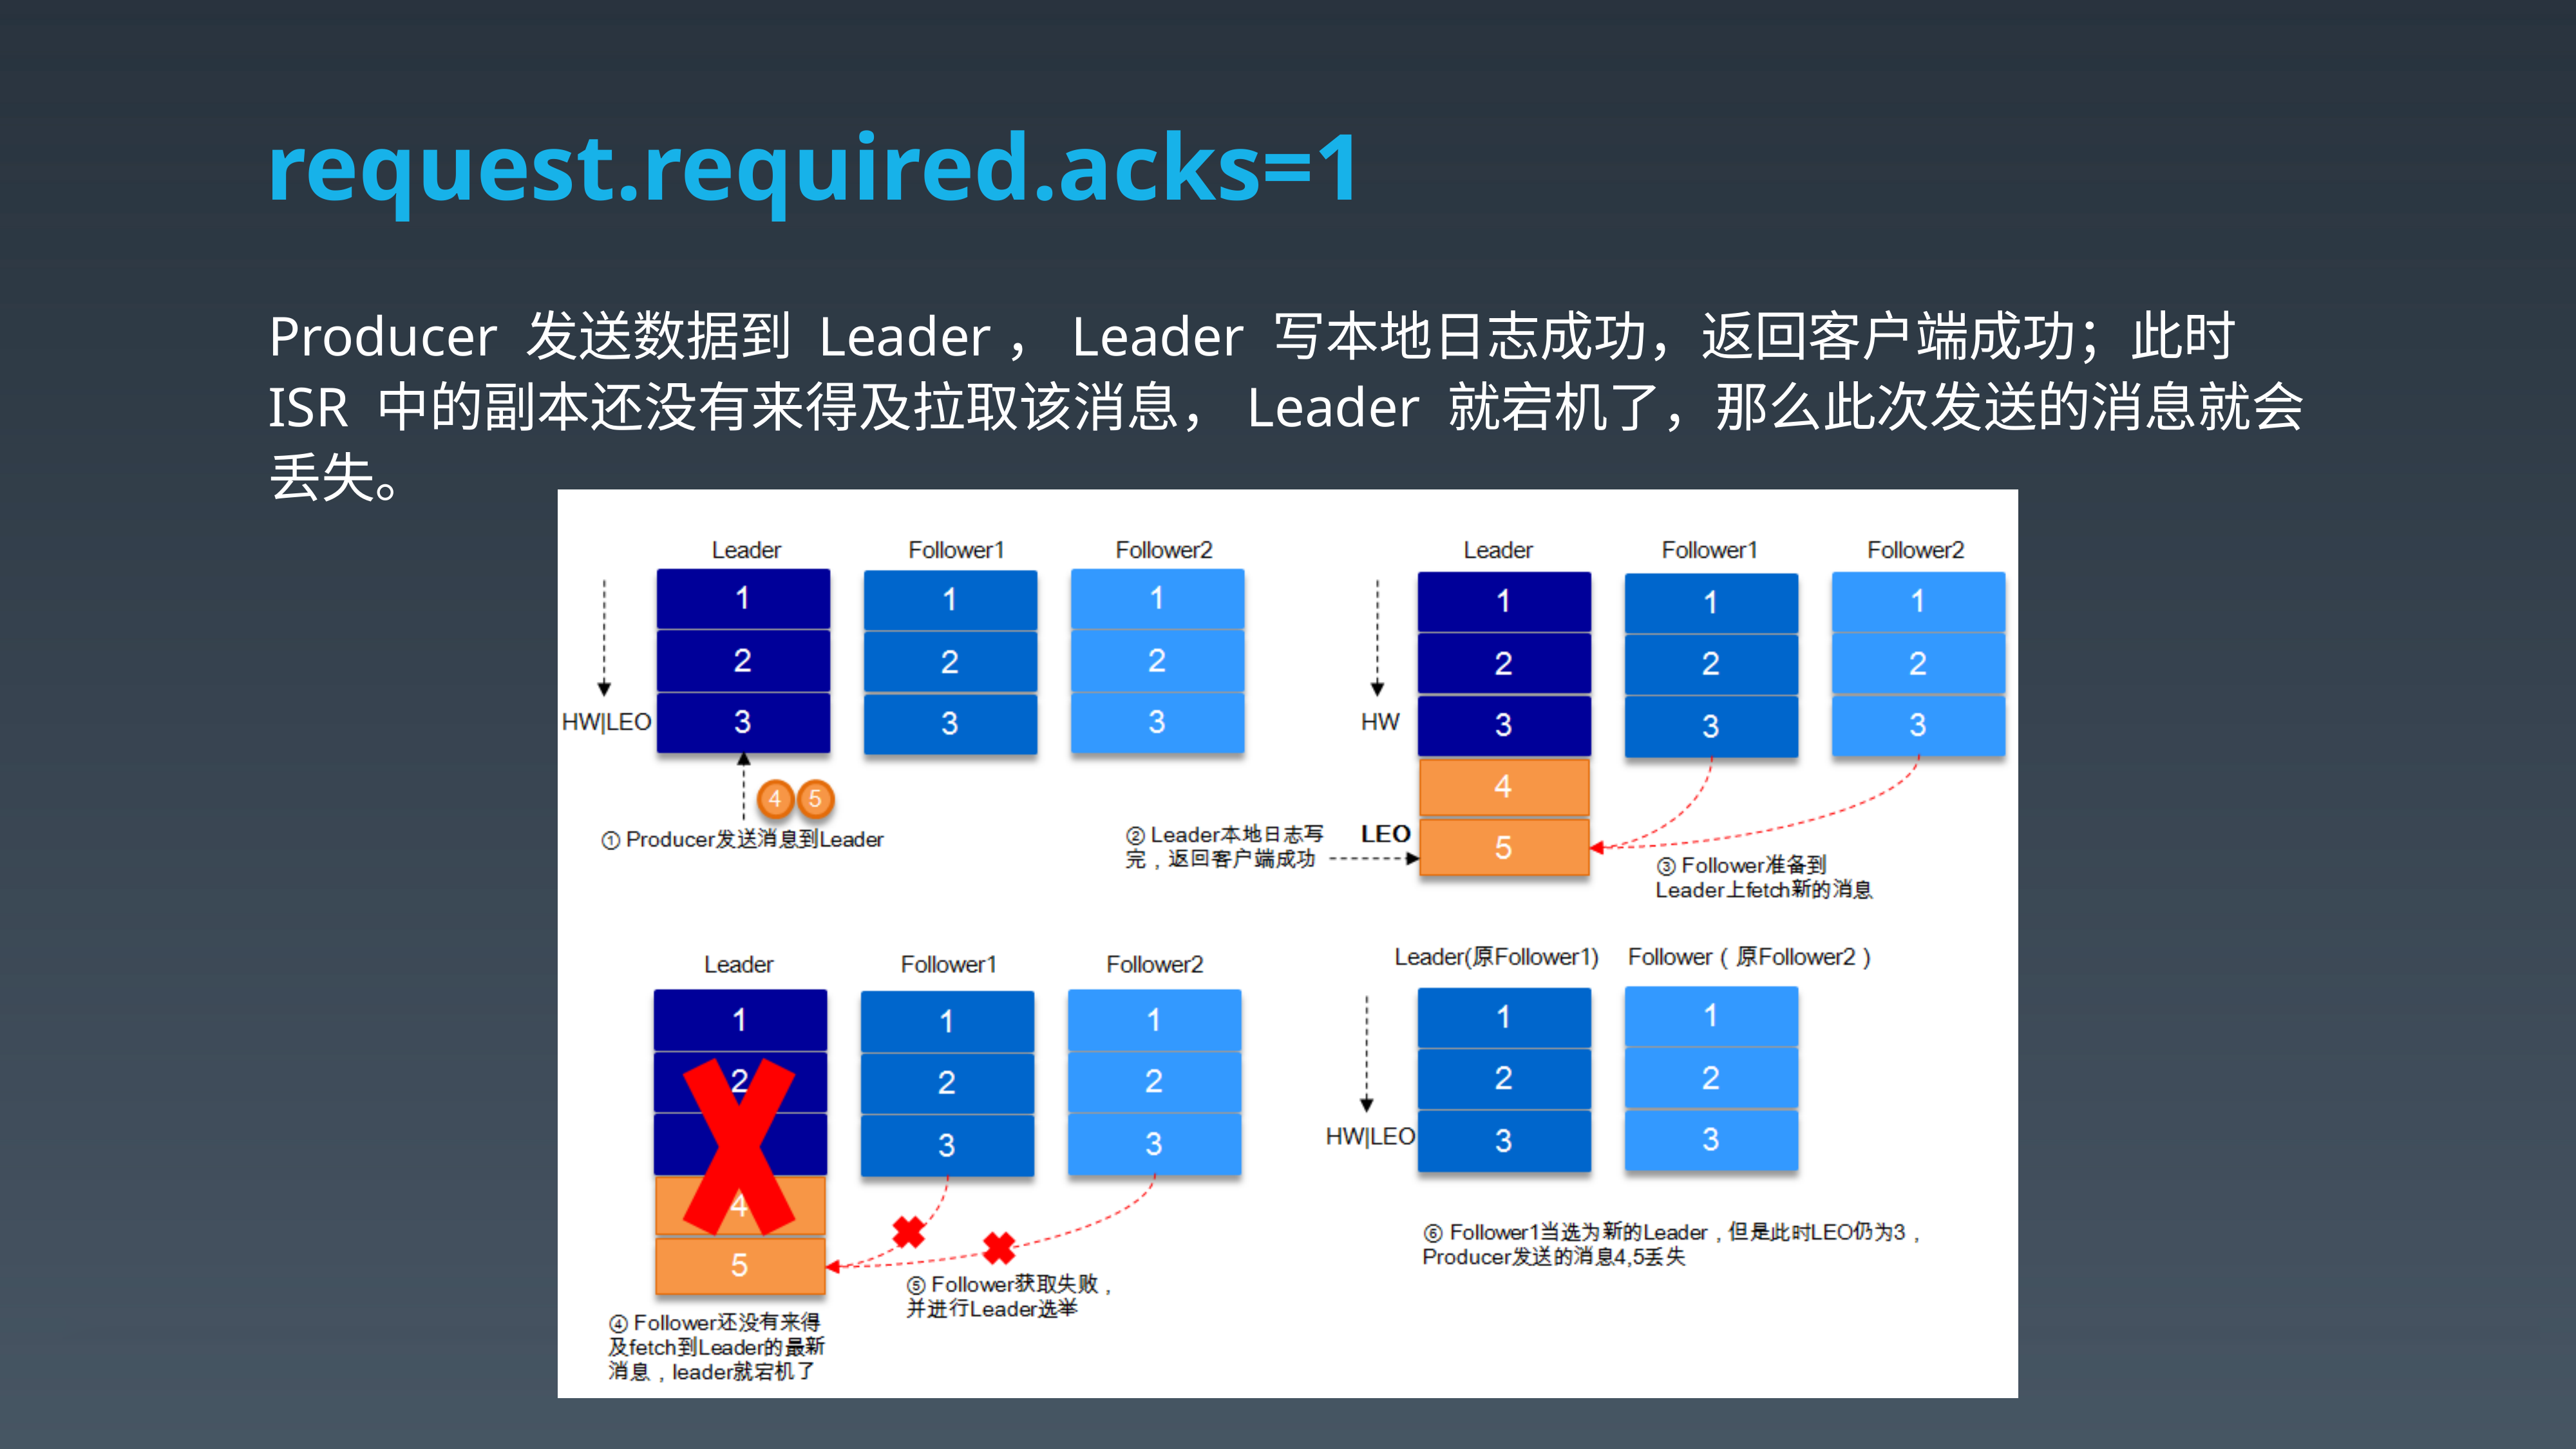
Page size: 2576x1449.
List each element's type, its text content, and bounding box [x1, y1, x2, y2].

title request.required.acks=1 [260, 103, 2316, 243]
picture [0, 0, 2576, 1449]
list Producer 发送数据到 Leader，Leader 写本地日志成功，返回客户端成功；此时 ISR 中的副本还没有来得及拉取该消息，Leader 就宕机了，那么此次发送的消息就会丢失。 [262, 290, 2316, 615]
